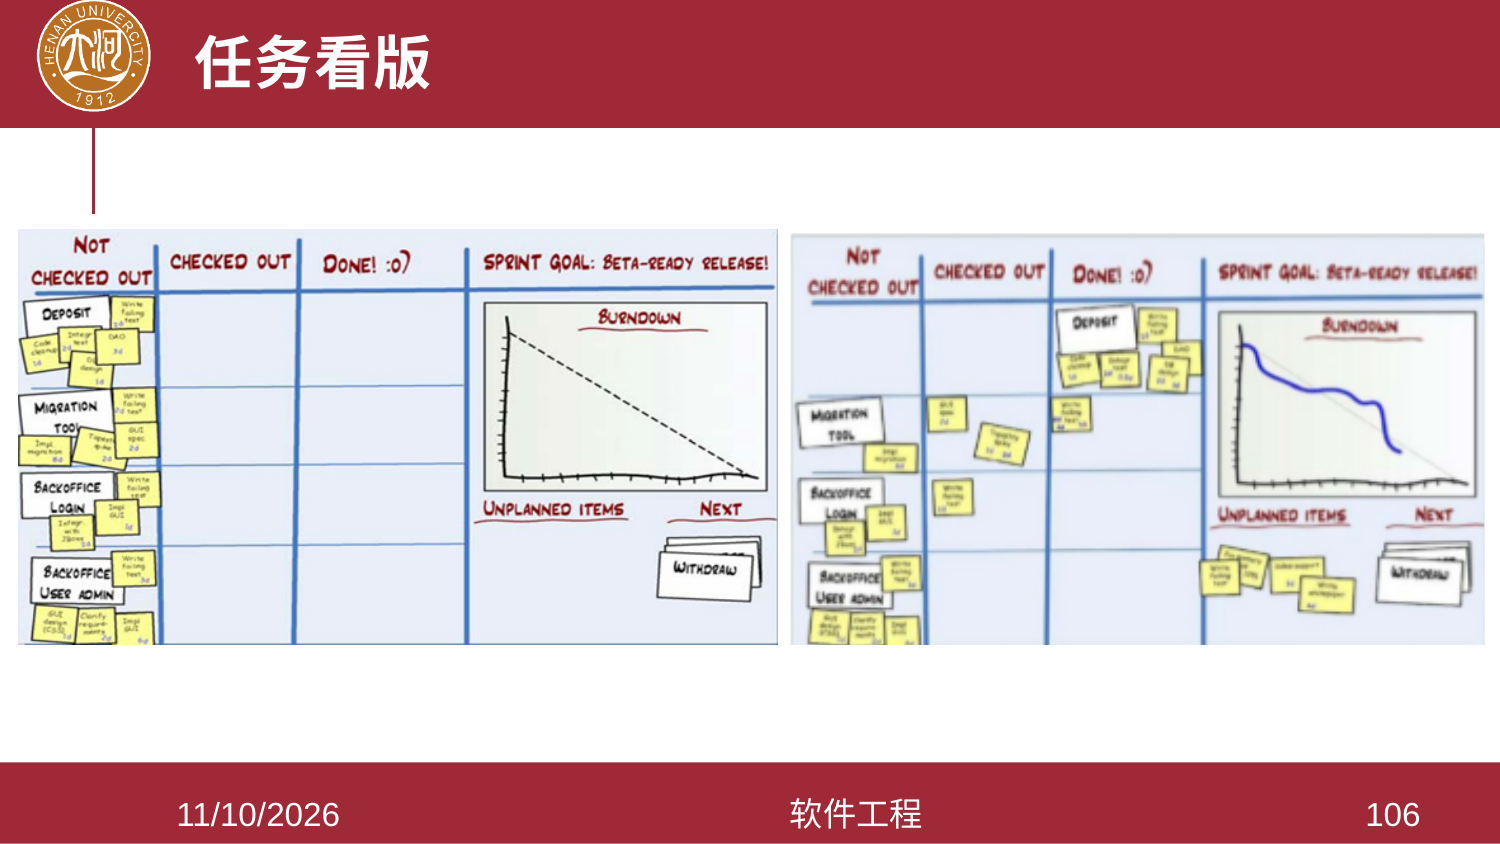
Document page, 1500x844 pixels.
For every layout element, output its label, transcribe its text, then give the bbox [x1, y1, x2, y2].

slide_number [126, 796, 391, 830]
footer 软件工程 [391, 796, 1322, 830]
picture [782, 226, 1485, 645]
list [18, 229, 777, 646]
title 任务看版 [179, 0, 1454, 136]
slide_number 106 [1333, 796, 1454, 830]
